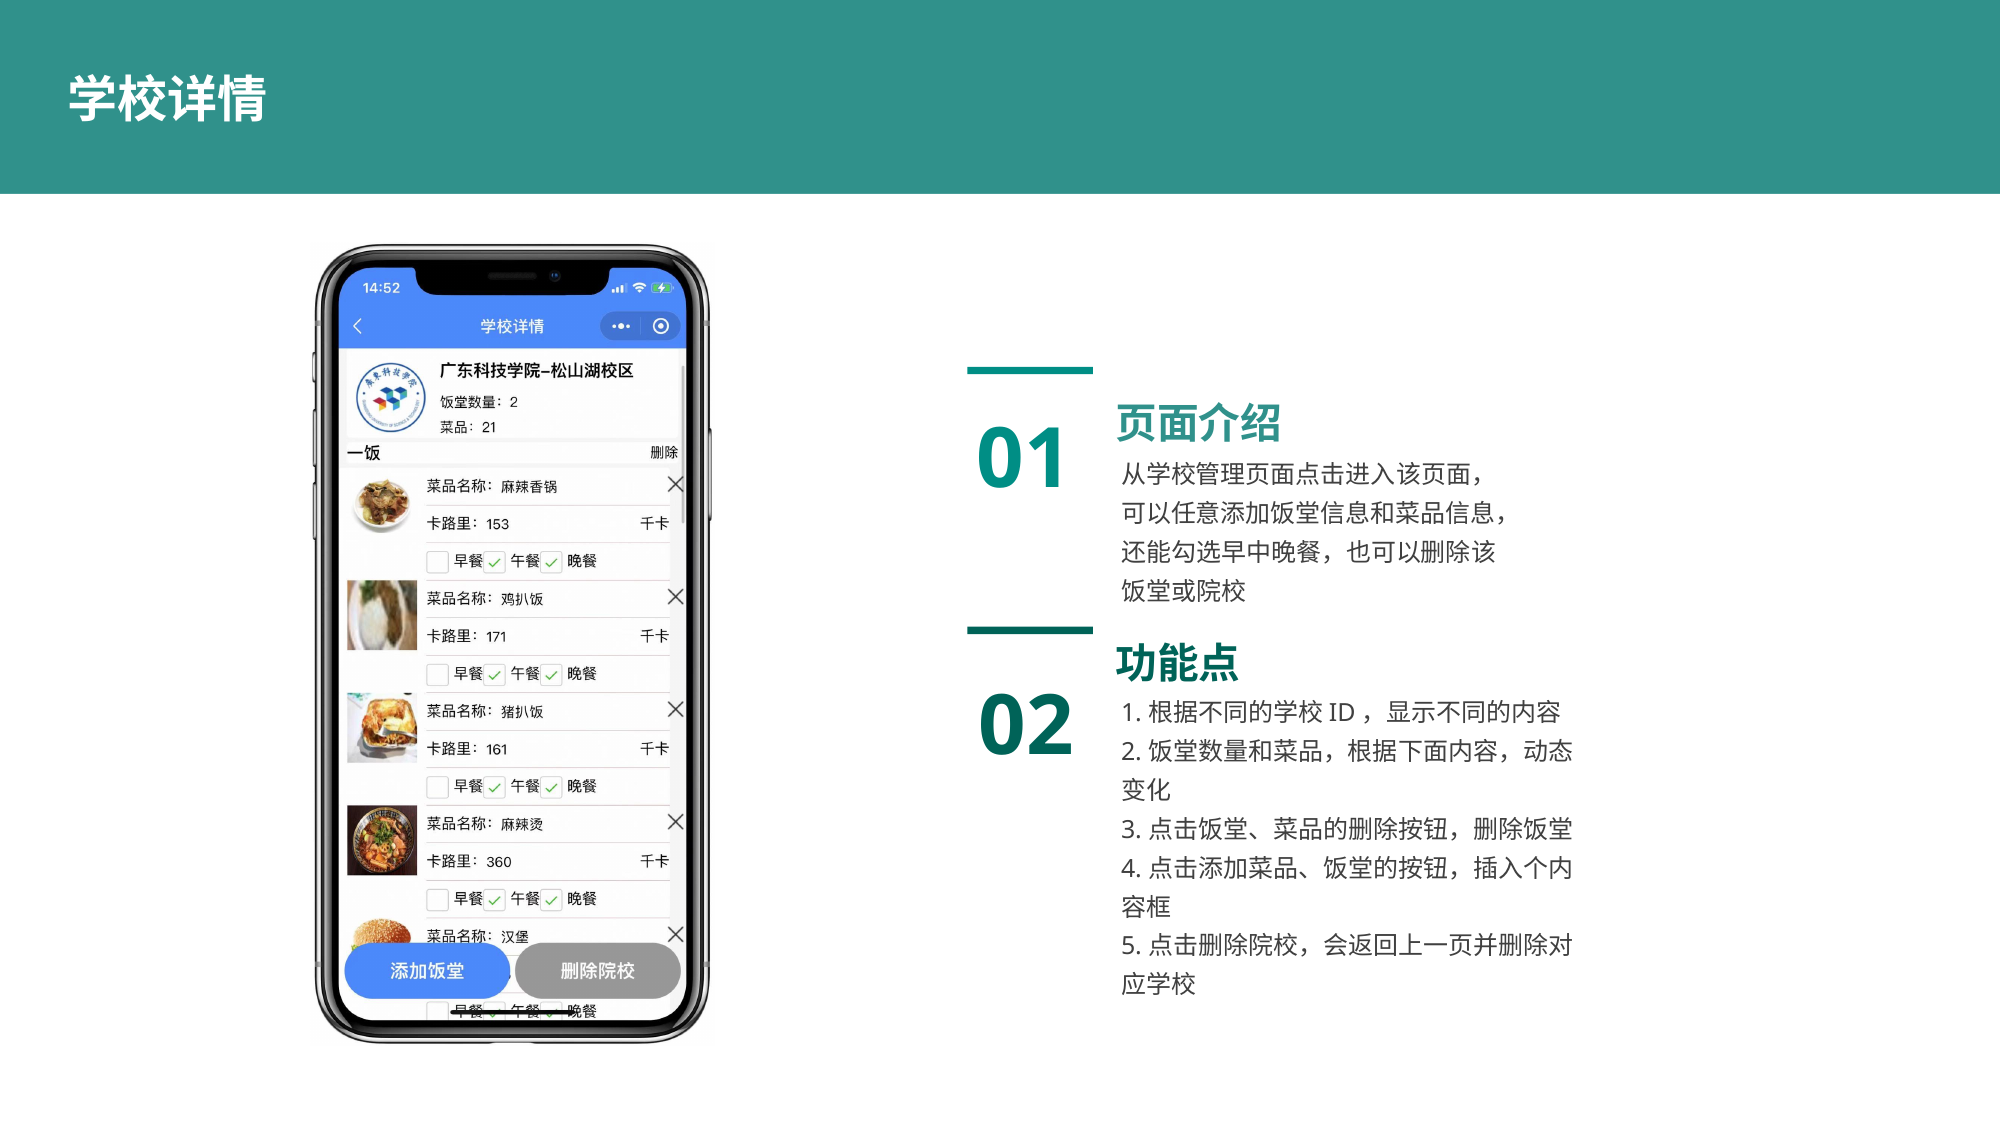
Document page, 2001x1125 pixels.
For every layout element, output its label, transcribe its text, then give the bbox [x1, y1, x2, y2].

text_box [1087, 366, 1094, 375]
text_box 页面介绍 [1100, 374, 1298, 455]
text_box 从学校管理页面点击进入该页面，可以任意添加饭堂信息和菜品信息，还能勾选早中晚餐，也可以删除该饭堂或院校 [1106, 441, 1520, 613]
text_box 02 [963, 634, 1089, 779]
text_box 功能点 [1100, 614, 1256, 695]
text_box 01 [961, 366, 1087, 512]
text_box [966, 626, 1094, 635]
text_box 1.根据不同的学校ID，显示不同的内容 2.饭堂数量和菜品，根据下面内容，动态变化 3.点击饭堂、菜品的删除按钮，删除饭堂 4.点击添加菜品、饭堂的按钮，插入个内容框 5.点击删除院校，会返回上一页并删除对应学校 [1106, 680, 1588, 1007]
list 学校详情 [52, 41, 924, 162]
picture [310, 242, 715, 1046]
